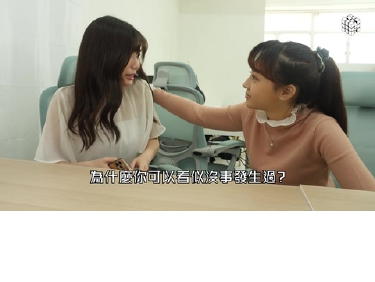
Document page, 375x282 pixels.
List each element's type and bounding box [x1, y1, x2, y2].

picture [0, 0, 375, 212]
